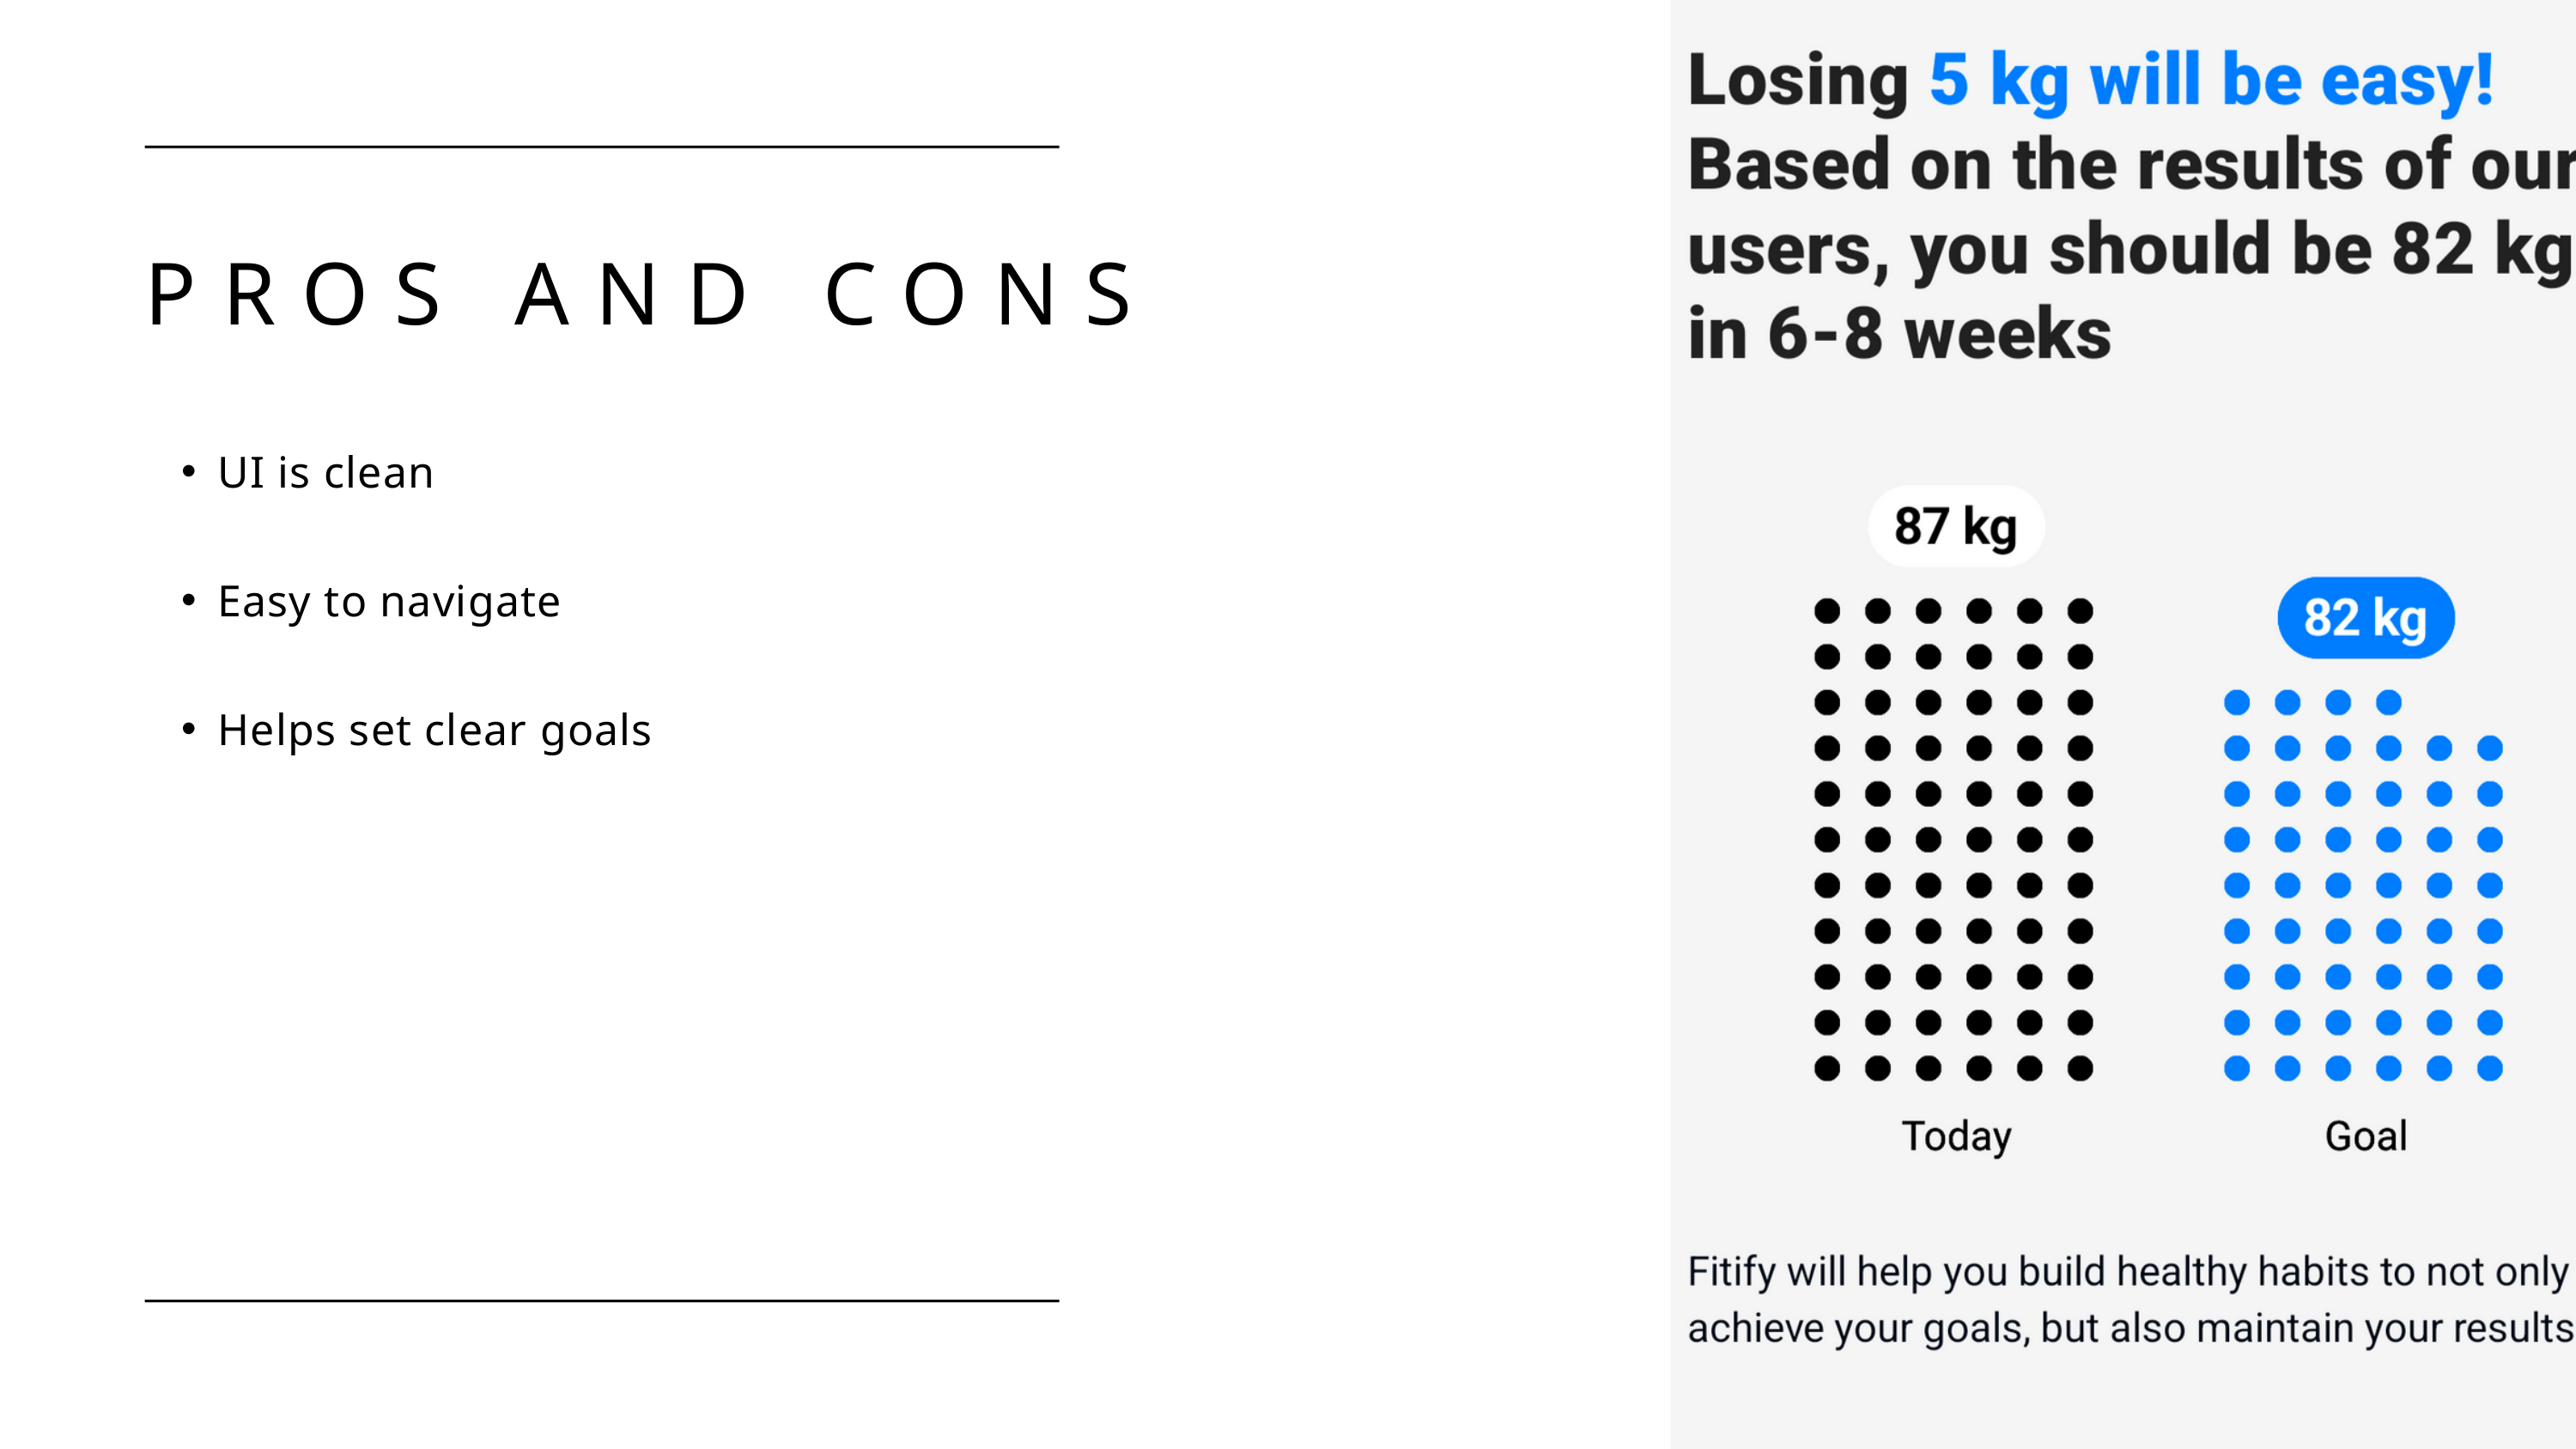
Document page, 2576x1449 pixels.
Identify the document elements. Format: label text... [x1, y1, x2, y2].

text_box UI is clean Easy to navigate Helps set clear goals [144, 432, 1534, 755]
text_box PROS AND CONS [144, 230, 1534, 343]
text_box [1670, 0, 2576, 1449]
